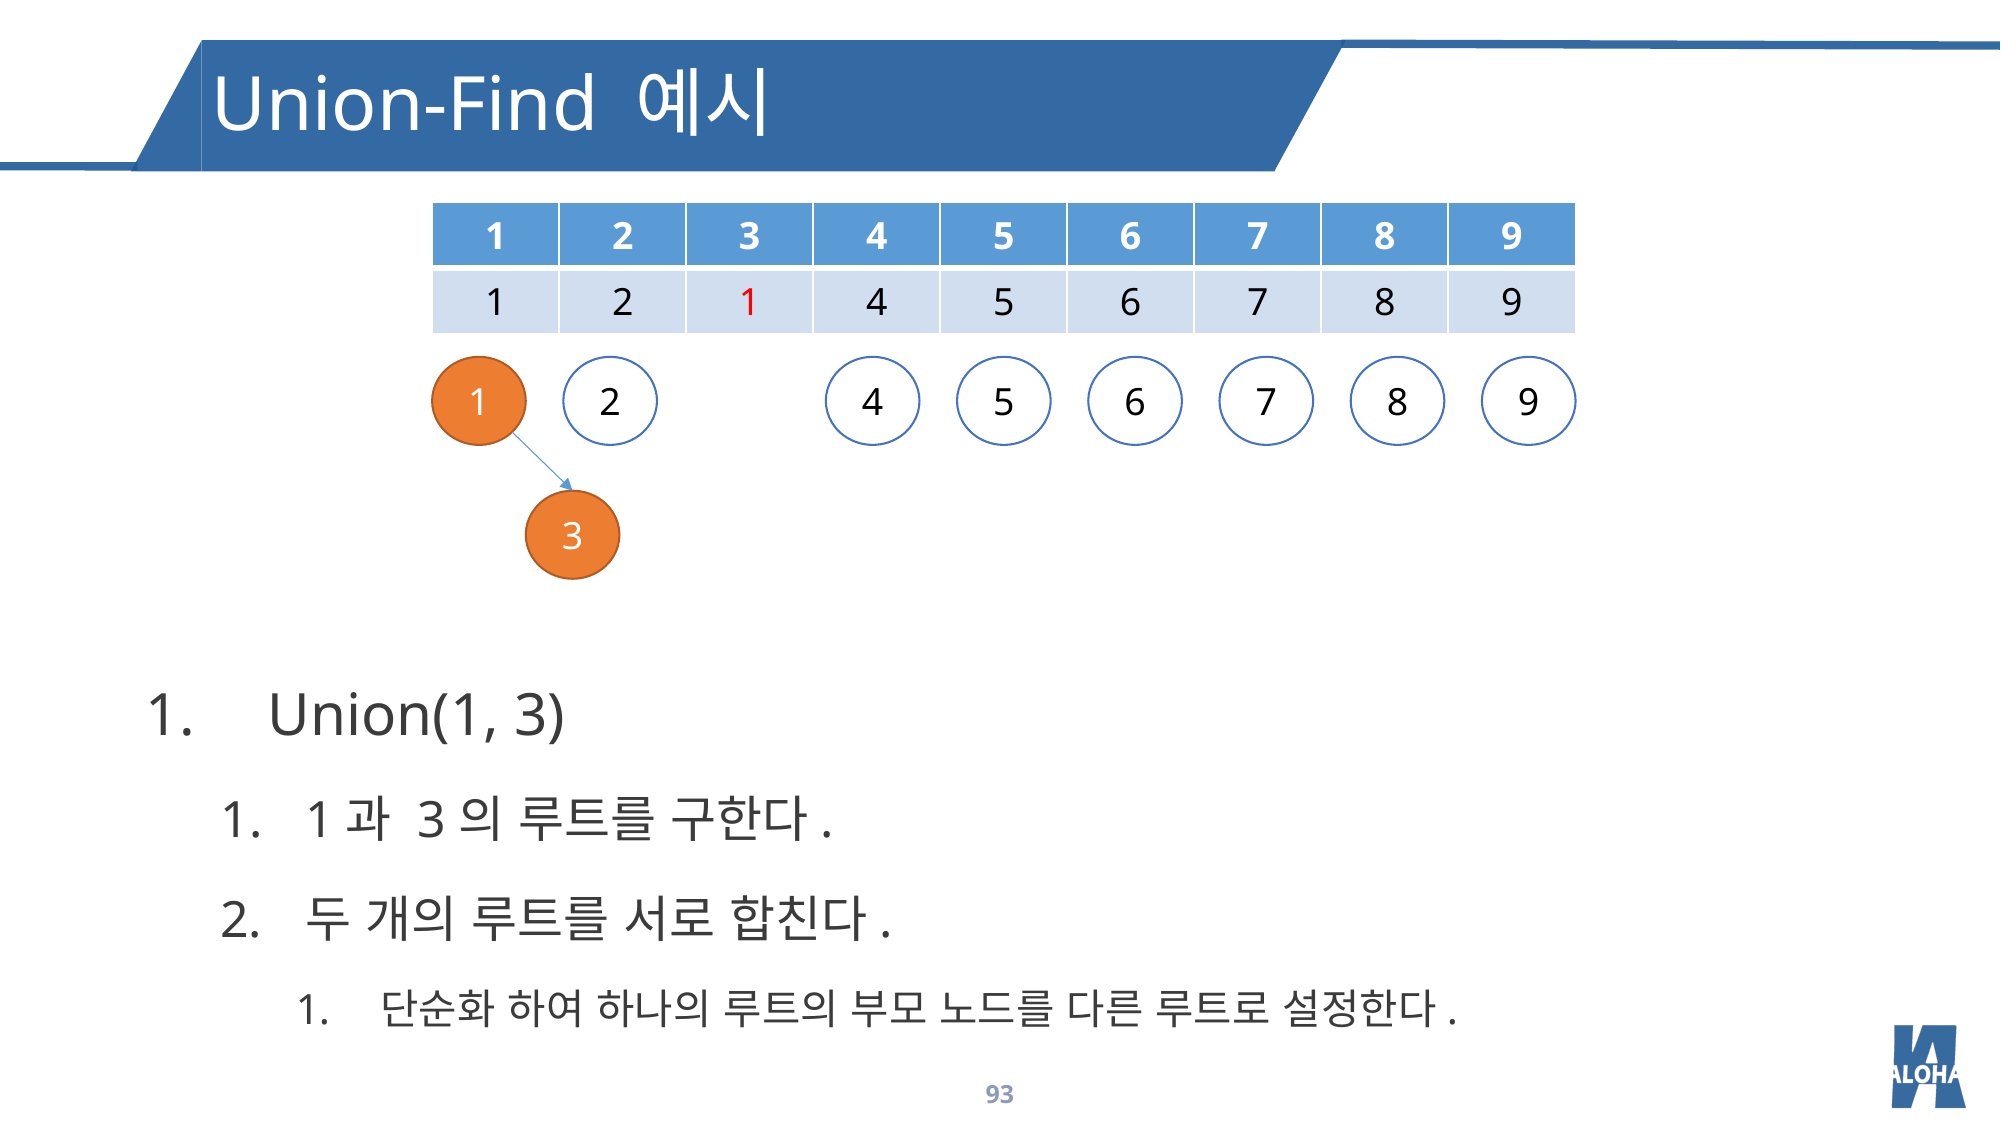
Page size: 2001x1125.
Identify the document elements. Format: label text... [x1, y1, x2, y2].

table_header 9 [1449, 203, 1575, 265]
picture [1853, 1006, 2000, 1125]
table_cell 7 [1195, 271, 1320, 333]
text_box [432, 356, 1576, 579]
table_header 6 [1068, 203, 1193, 265]
table_header 2 [560, 203, 685, 265]
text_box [512, 432, 573, 491]
list Union(1, 3) 1과 3의 루트를 구한다. 두 개의 루트를 서로 합친다. 단순화 하여 하나의 루트의 부모 노드를 다른 루트로 설정한다. [130, 634, 1854, 1060]
table_cell 5 [941, 271, 1066, 333]
table_cell 4 [814, 271, 939, 333]
table_header 3 [687, 203, 812, 265]
table_cell 8 [1322, 271, 1447, 333]
slide_number 93 [774, 1065, 1225, 1125]
list Union-Find 예시 [196, 45, 1270, 168]
table_cell 6 [1068, 271, 1193, 333]
table_header 1 [433, 203, 558, 265]
table_cell 1 [433, 271, 558, 333]
table_header 5 [941, 203, 1066, 265]
table_header 8 [1322, 203, 1447, 265]
table_cell 2 [560, 271, 685, 333]
table_cell 1 [687, 271, 812, 333]
table_header 7 [1195, 203, 1320, 265]
table_header 4 [814, 203, 939, 265]
table_cell 9 [1449, 271, 1575, 333]
